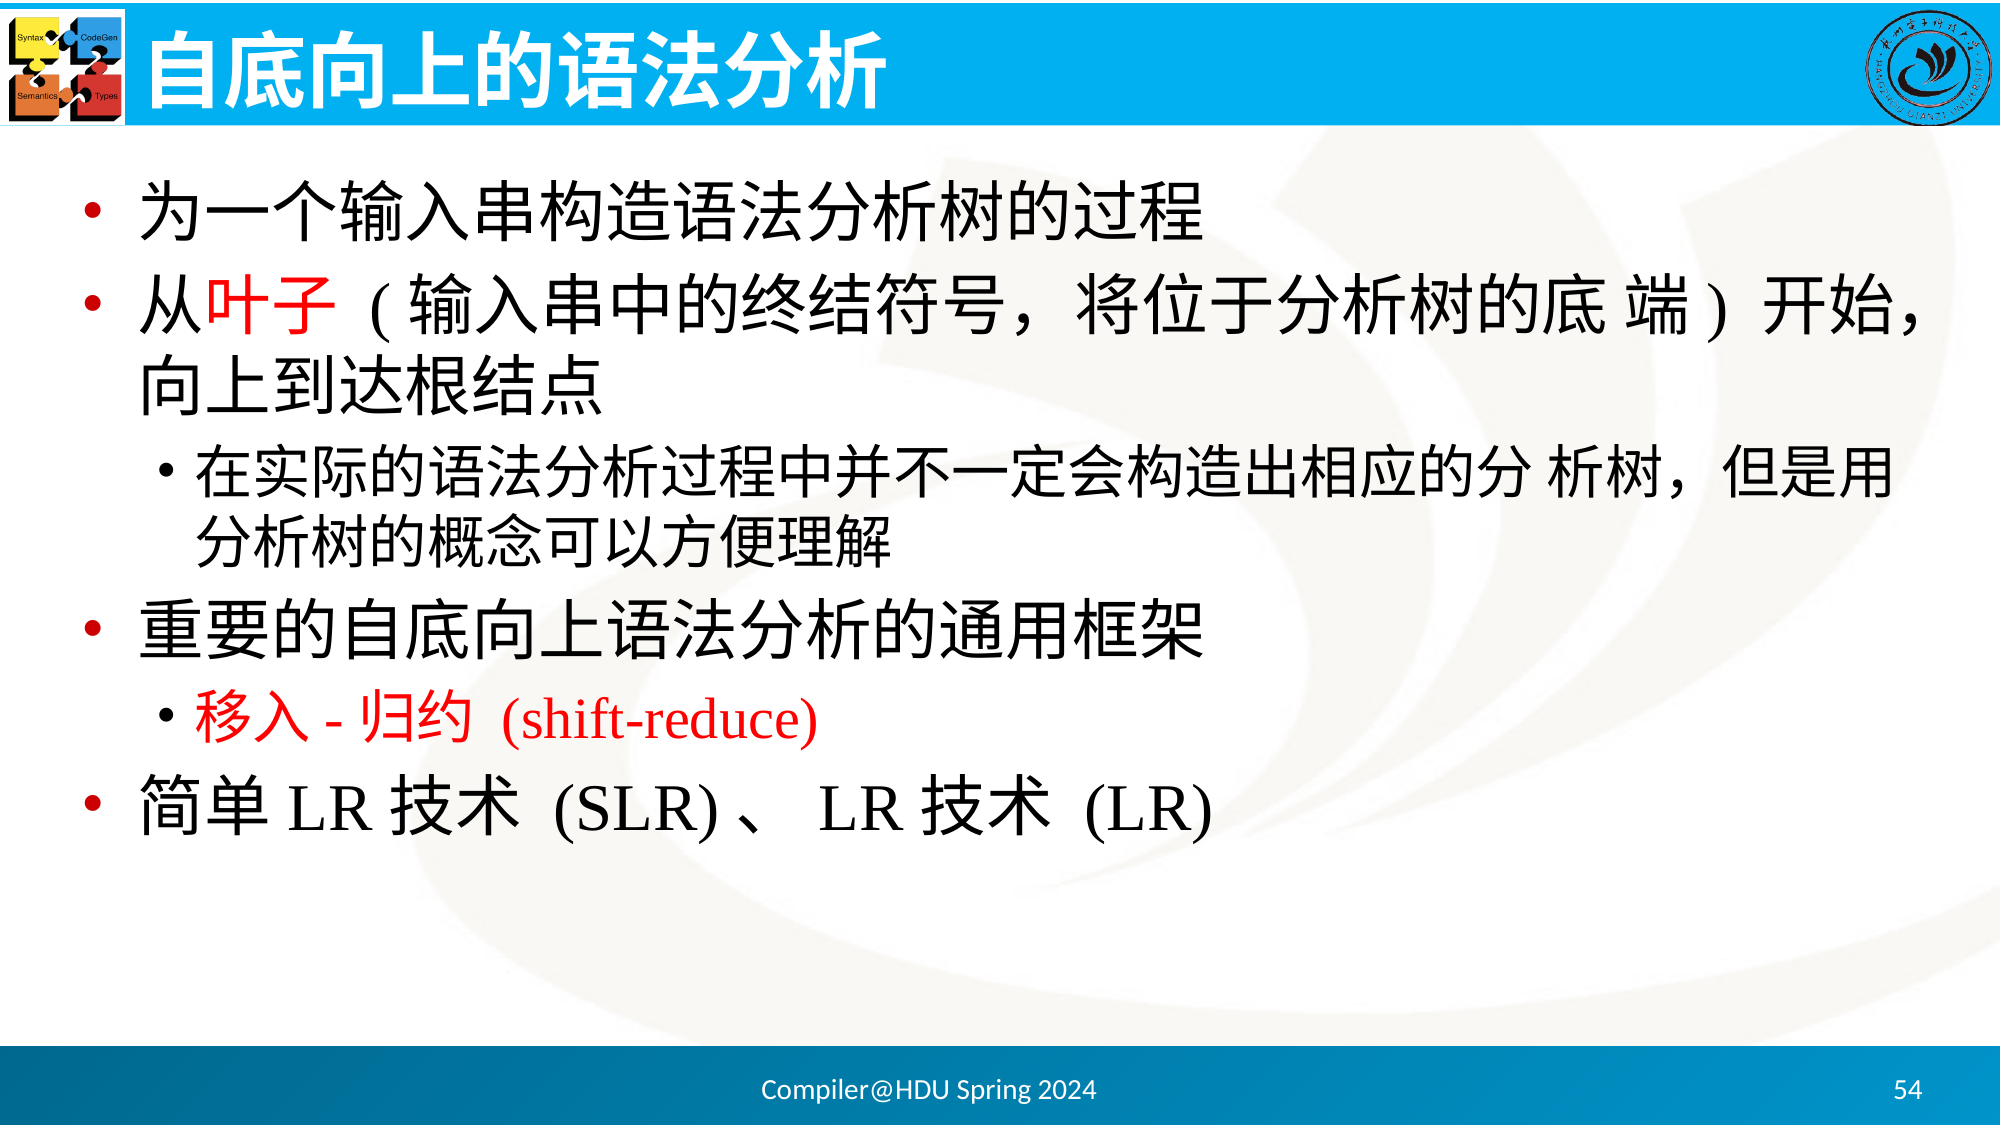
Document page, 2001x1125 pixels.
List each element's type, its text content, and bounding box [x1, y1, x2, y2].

footer Compiler@HDU Spring 2024 [612, 1049, 1247, 1125]
slide_number 54 [1503, 1049, 1938, 1125]
title 自底向上的语法分析 [125, 6, 1934, 126]
list 为一个输入串构造语法分析树的过程 从叶子 (输入串中的终结符号，将位于分析树的底 端) 开始，向上到达根结点 在实际的语法分析过程中并不一定会构造出相应的分 析树，但是用分析树的概念可以方便理解 重要的自底向上语法分析的通用框架 移入-归约 (shift-reduce) 简单LR技术 (SLR)、LR技术 (LR) [66, 162, 1934, 980]
